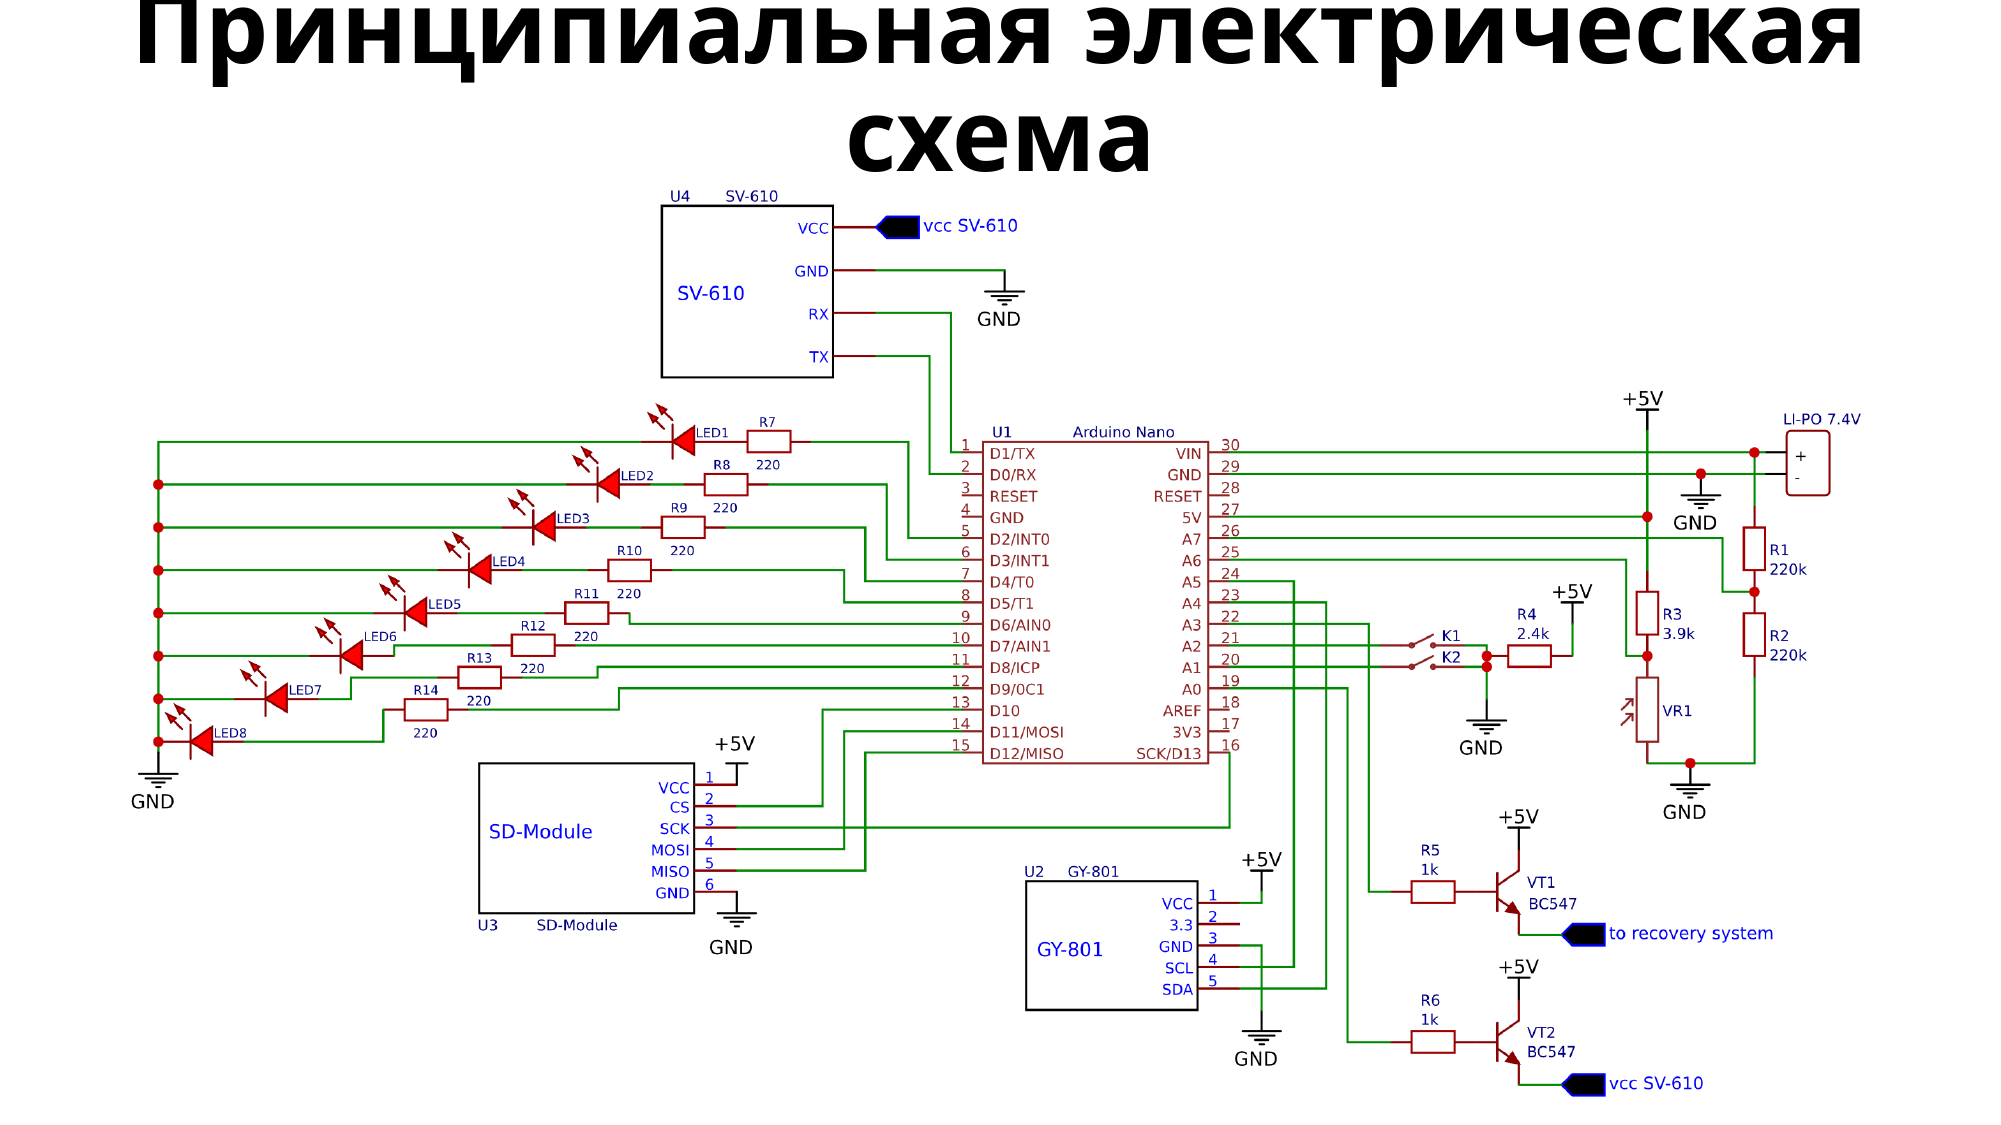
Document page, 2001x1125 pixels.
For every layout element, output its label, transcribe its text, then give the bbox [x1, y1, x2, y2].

text_box Принципиальная электрическая схема [0, 0, 2000, 171]
picture [128, 183, 1872, 1106]
